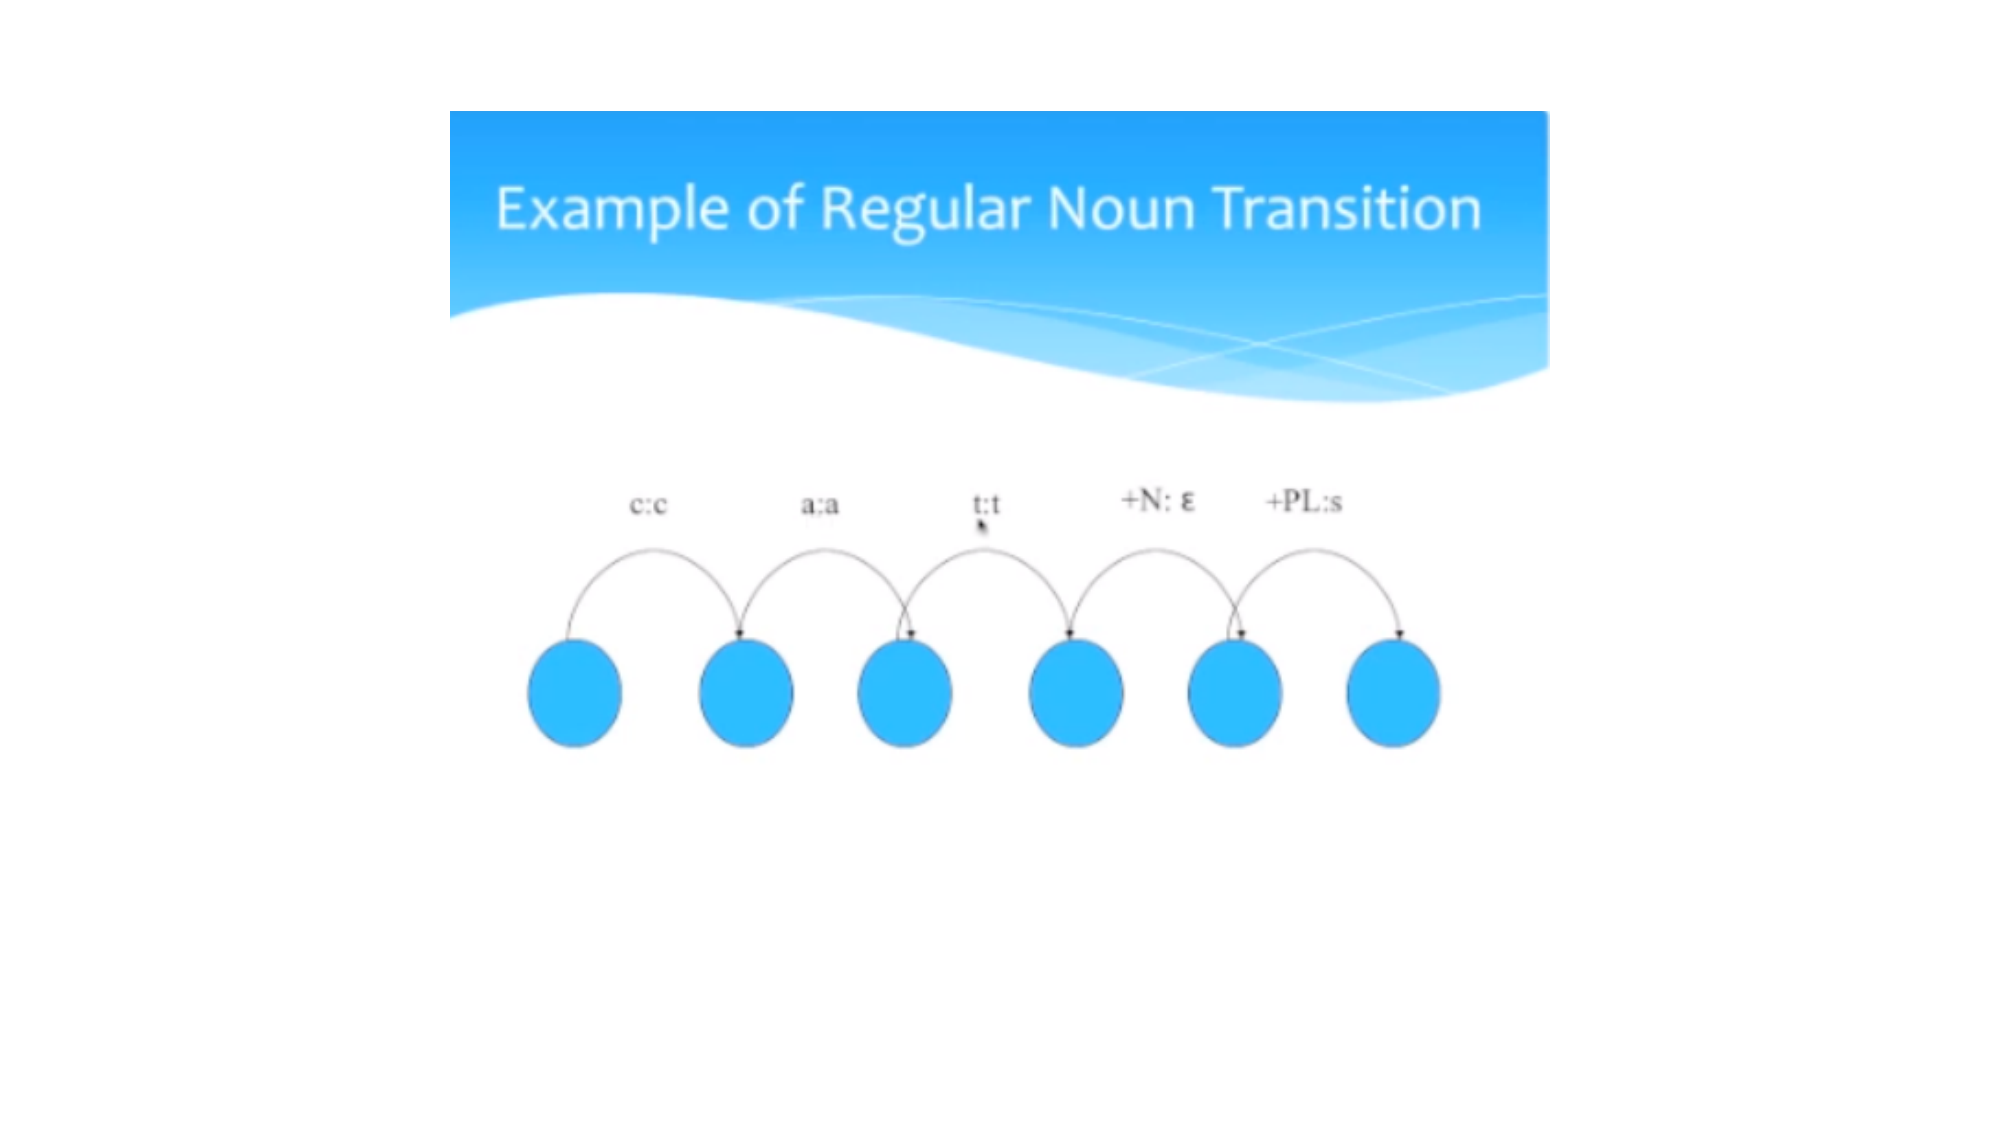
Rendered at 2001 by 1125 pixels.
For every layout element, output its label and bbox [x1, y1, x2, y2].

picture [450, 111, 1550, 882]
